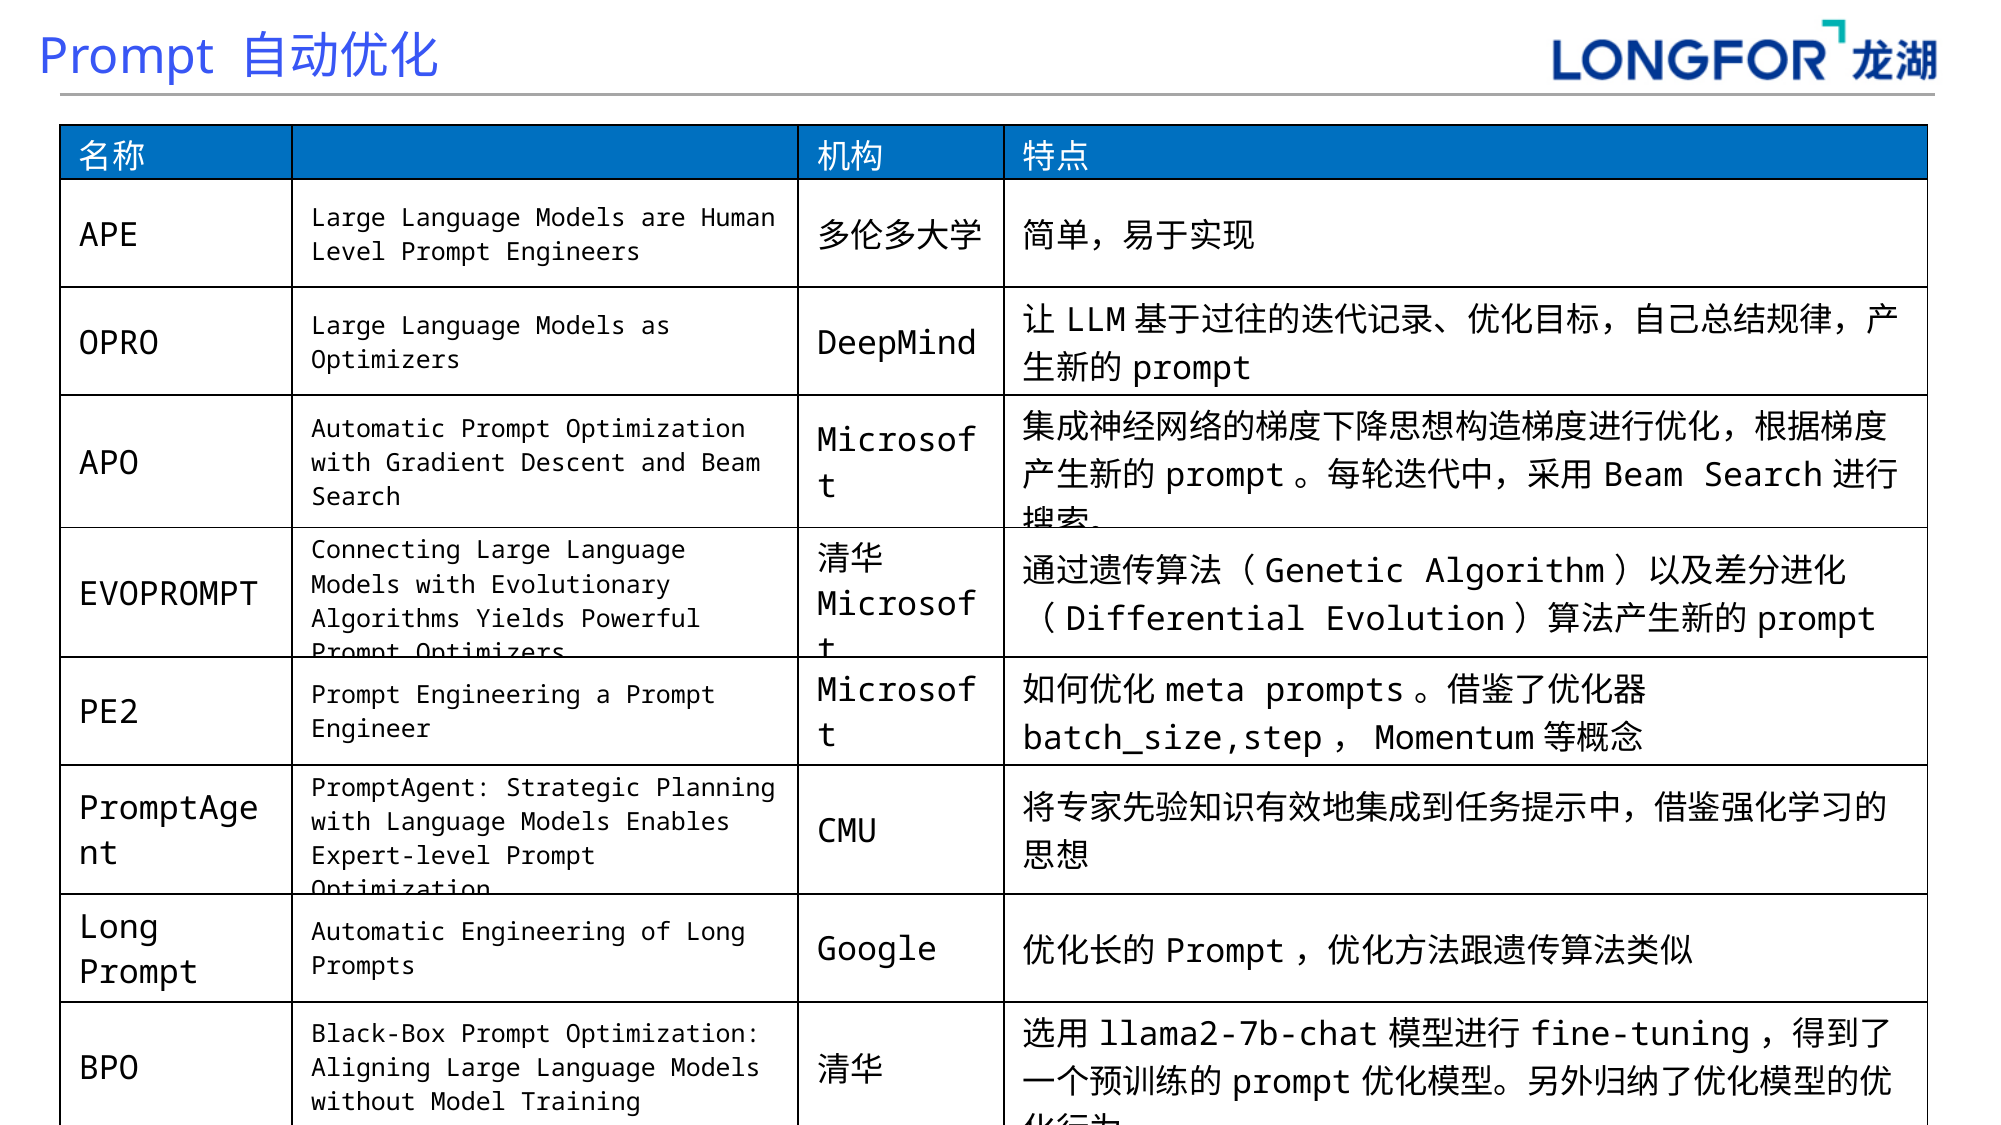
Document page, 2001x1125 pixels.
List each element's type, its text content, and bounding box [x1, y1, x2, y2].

table_header 名称 [61, 126, 291, 178]
table_header [293, 126, 797, 178]
table_cell 清华 Microsoft [799, 528, 1003, 656]
table_cell APO [61, 396, 291, 527]
table_cell 通过遗传算法（Genetic Algorithm）以及差分进化（Differential Evolution）算法产生新的prompt [1005, 528, 1927, 656]
table_cell 多伦多大学 [799, 180, 1003, 286]
table_cell DeepMind [799, 288, 1003, 394]
table_cell 清华 [799, 1003, 1003, 1125]
table_cell OPRO [61, 288, 291, 394]
table_cell 集成神经网络的梯度下降思想构造梯度进行优化，根据梯度产生新的prompt。每轮迭代中，采用Beam Search进行搜索。 [1005, 396, 1927, 527]
table_cell Large Language Models as Optimizers [293, 288, 797, 394]
table_cell Google [799, 895, 1003, 1001]
table_cell 优化长的Prompt，优化方法跟遗传算法类似 [1005, 895, 1927, 1001]
table_header 机构 [799, 126, 1003, 178]
table_cell Microsoft [799, 396, 1003, 527]
table_cell BPO [61, 1003, 291, 1125]
table_cell Long Prompt [61, 895, 291, 1001]
table_cell Prompt Engineering a Prompt Engineer [293, 658, 797, 764]
table_cell Large Language Models are Human Level Prompt Engineers [293, 180, 797, 286]
table_cell 选用llama2-7b-chat模型进行fine-tuning，得到了一个预训练的prompt优化模型。另外归纳了优化模型的优化行为。 [1005, 1003, 1927, 1125]
table_cell PromptAgent: Strategic Planning with Language Models Enables Expert-level Prompt Optimization [293, 766, 797, 893]
table_cell Black-Box Prompt Optimization: Aligning Large Language Models without Model Training [293, 1003, 797, 1125]
table_cell Connecting Large Language Models with Evolutionary Algorithms Yields Powerful Prompt Optimizers [293, 528, 797, 656]
table_cell Automatic Prompt Optimization with Gradient Descent and Beam Search [293, 396, 797, 527]
text_box Prompt 自动优化 [24, 16, 1537, 91]
table_cell PE2 [61, 658, 291, 764]
table_cell 简单，易于实现 [1005, 180, 1927, 286]
table_header 特点 [1005, 126, 1927, 178]
table_cell 如何优化meta prompts。借鉴了优化器batch_size,step，Momentum等概念 [1005, 658, 1927, 764]
table_cell APE [61, 180, 291, 286]
table_cell EVOPROMPT [61, 528, 291, 656]
picture [1535, 3, 1952, 96]
table_cell Automatic Engineering of Long Prompts [293, 895, 797, 1001]
table_cell 将专家先验知识有效地集成到任务提示中，借鉴强化学习的思想 [1005, 766, 1927, 893]
table_cell Microsoft [799, 658, 1003, 764]
table_cell CMU [799, 766, 1003, 893]
table_cell 让LLM基于过往的迭代记录、优化目标，自己总结规律，产生新的prompt [1005, 288, 1927, 394]
table_cell PromptAgent [61, 766, 291, 893]
